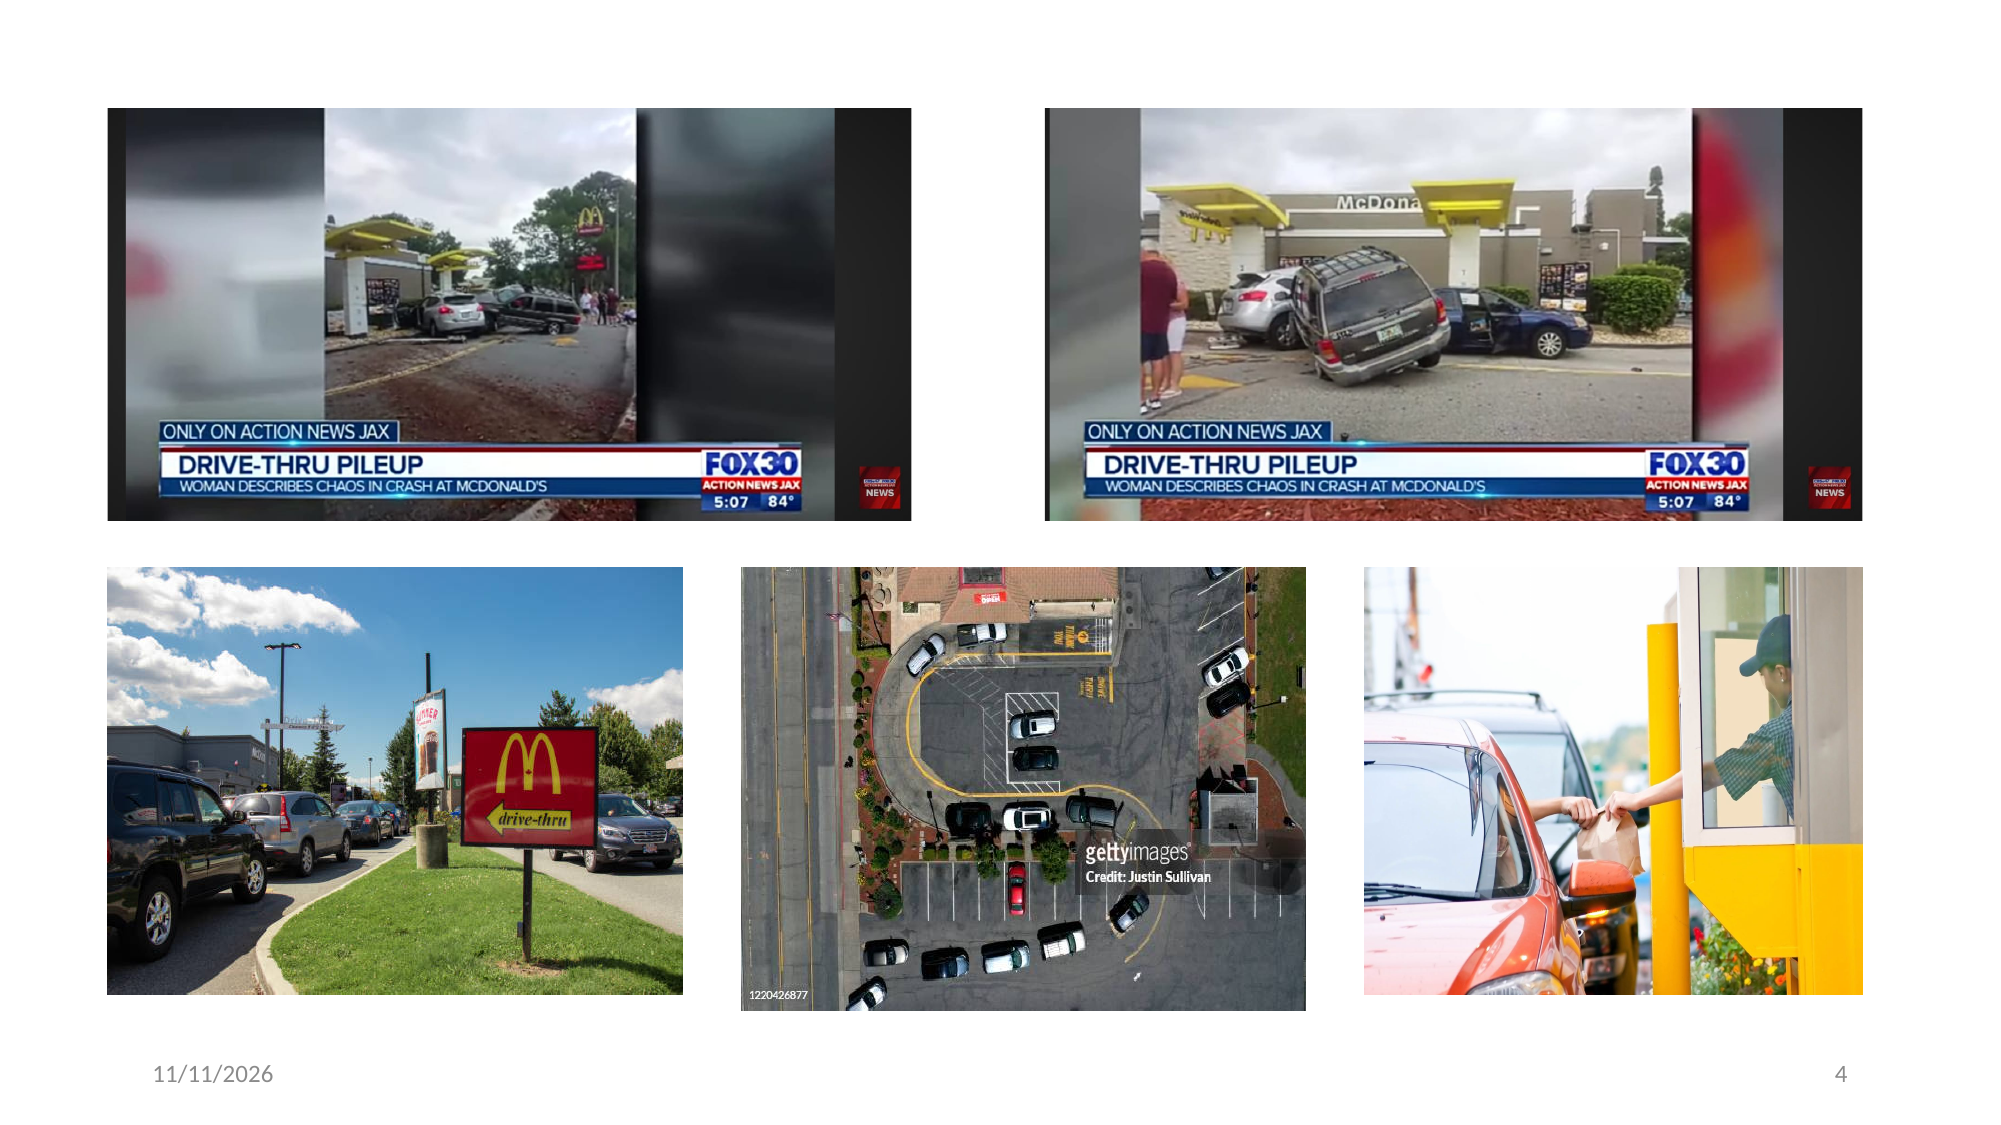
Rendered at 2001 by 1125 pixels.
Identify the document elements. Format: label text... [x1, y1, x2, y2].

slide_number 4 [1412, 1042, 1863, 1103]
picture [741, 567, 1306, 1011]
picture [1044, 108, 1863, 521]
slide_number 16-May-24 [137, 1042, 588, 1103]
picture [1364, 567, 1863, 996]
picture [107, 108, 912, 521]
picture [107, 567, 683, 996]
